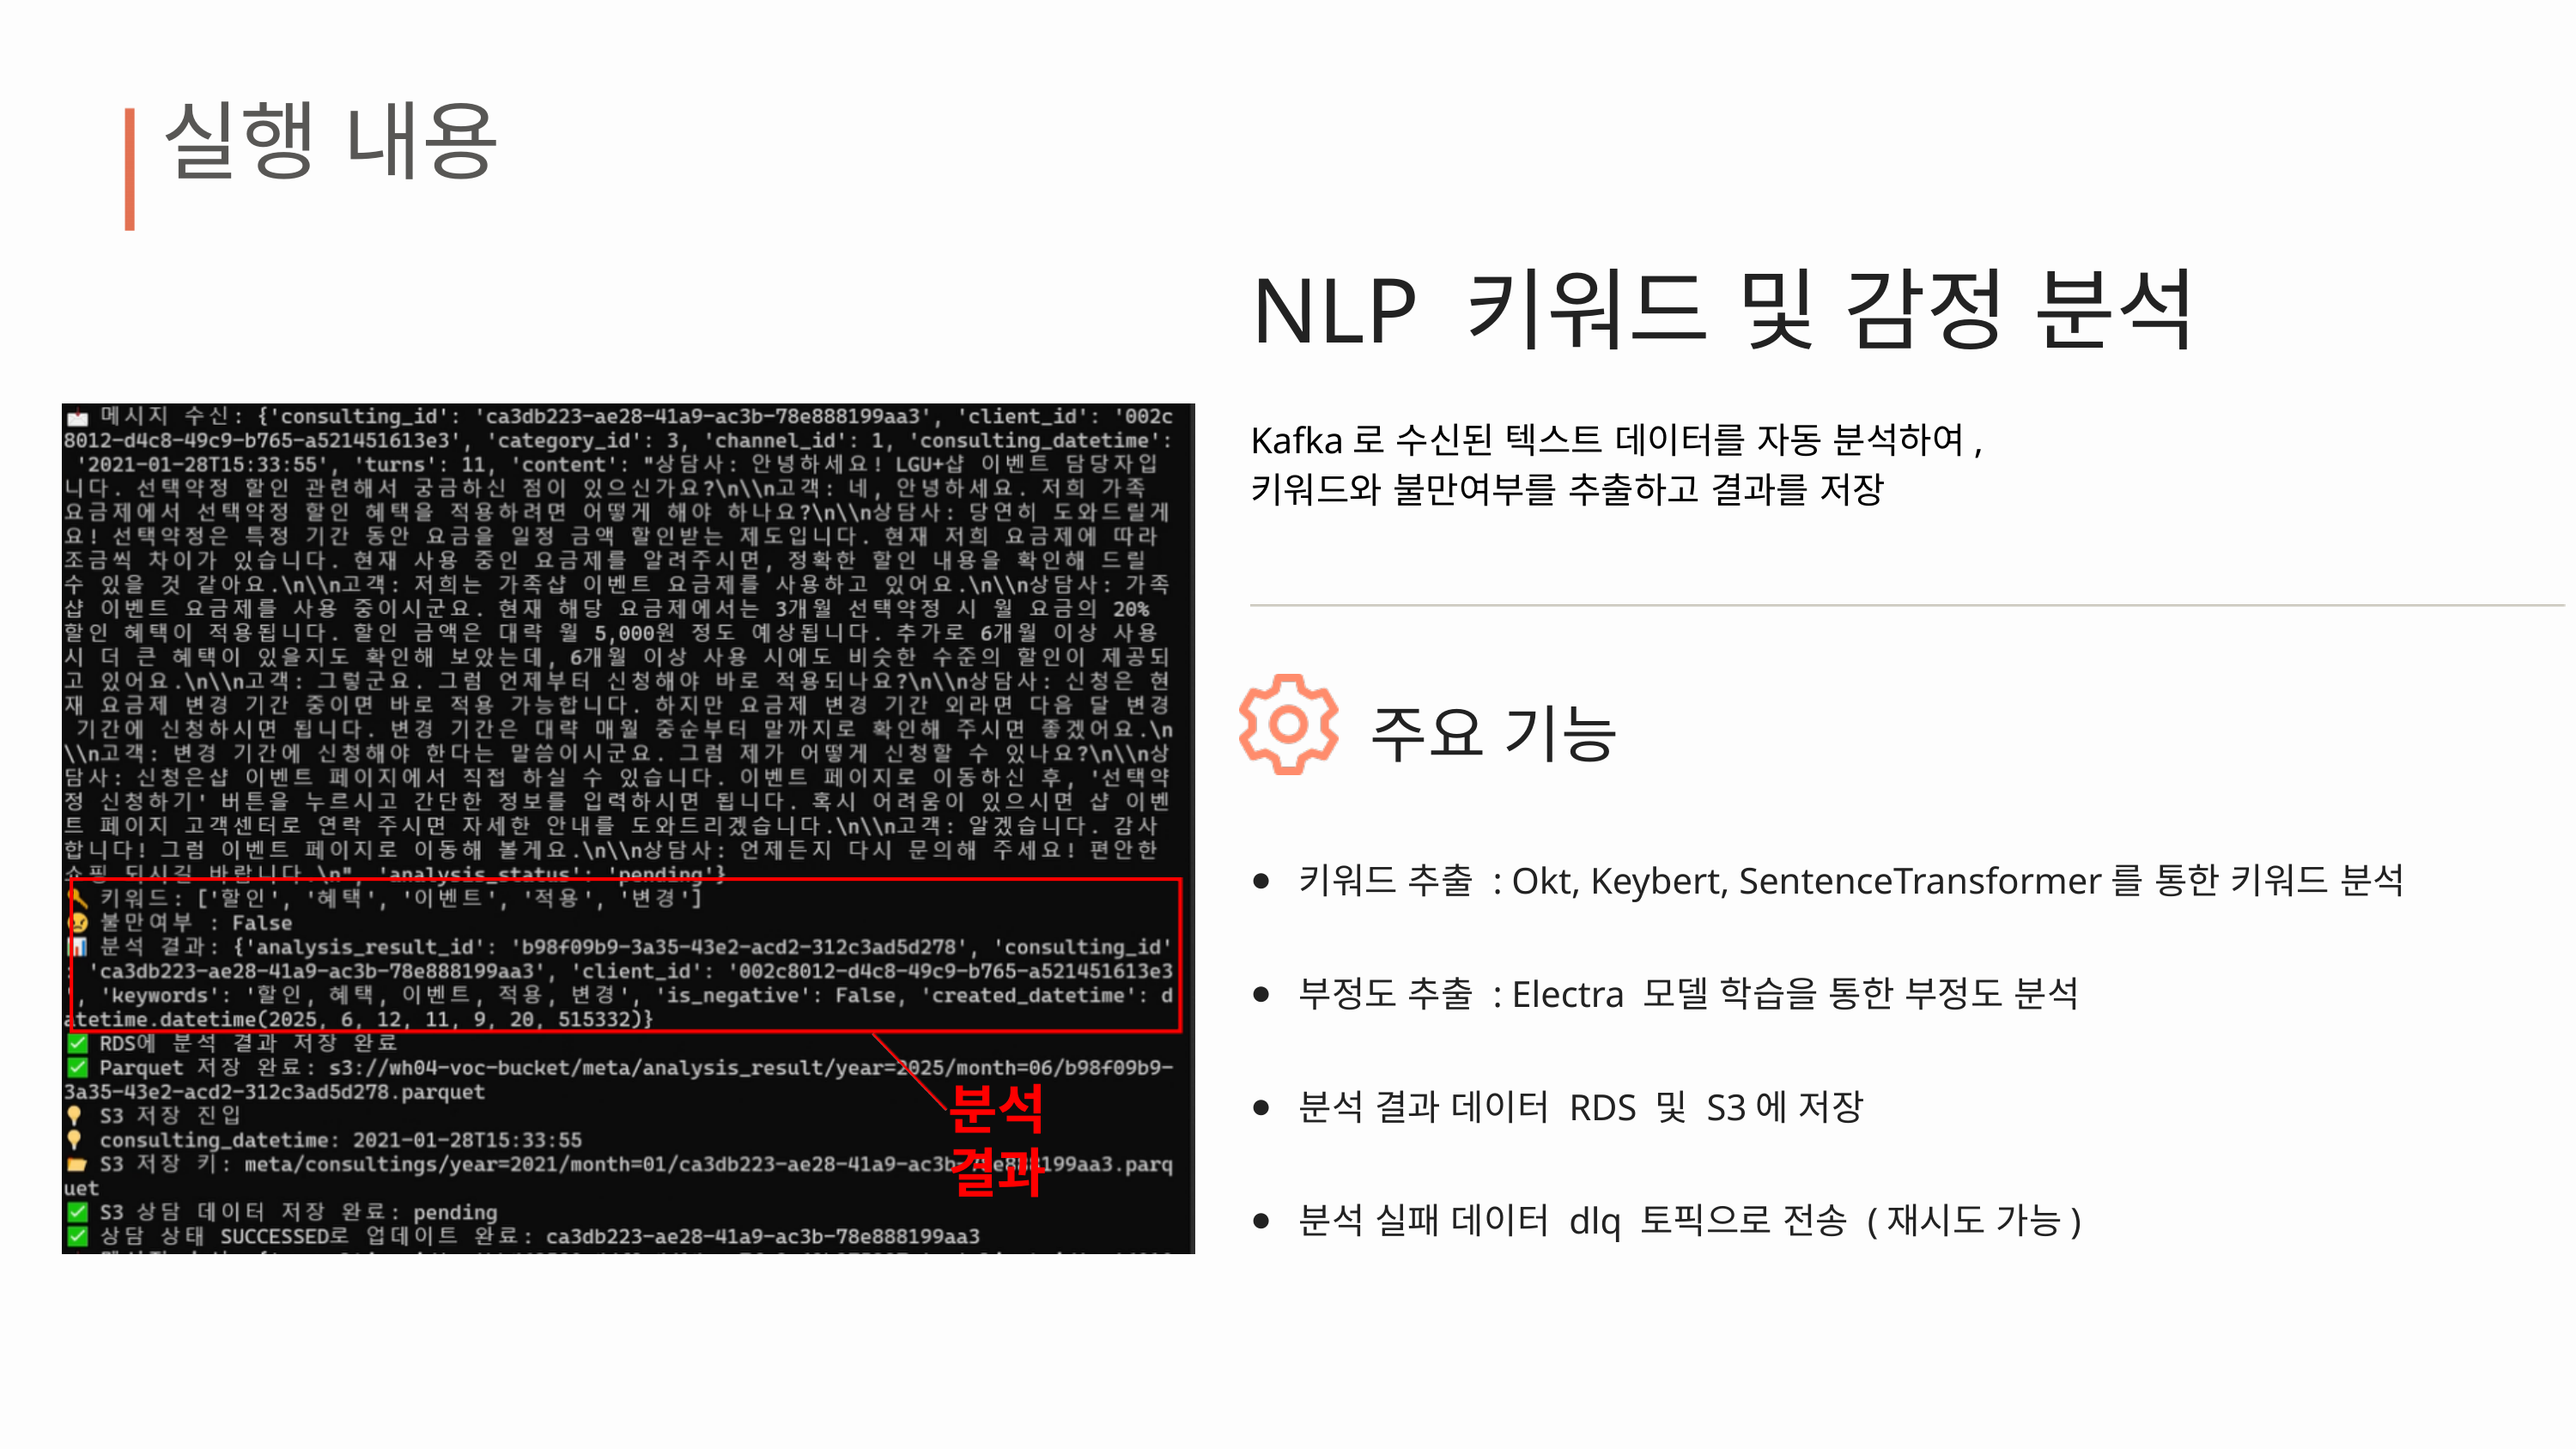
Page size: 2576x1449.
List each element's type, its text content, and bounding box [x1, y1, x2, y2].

text_box 키워드 추출 : Okt, Keybert, SentenceTransformer를 통한 키워드 분석 부정도 추출 : Electra 모델 학습을 통한 부정도 분석 분석 결과 데이터 RDS 및 S3에 저장 분석 실패 데이터 dlq 토픽으로 전송 (재시도 가능) [1250, 844, 2543, 1238]
text_box NLP 키워드 및 감정 분석 [1250, 236, 2272, 361]
picture [67, 108, 192, 230]
picture [1239, 674, 1339, 775]
text_box 실행 내용 [161, 82, 748, 203]
text_box 주요 기능 [1370, 682, 1689, 771]
picture [1249, 603, 2566, 607]
text_box Kafka로 수신된 텍스트 데이터를 자동 분석하여, 키워드와 불만여부를 추출하고 결과를 저장 [1250, 411, 2364, 512]
picture [62, 403, 1195, 1254]
